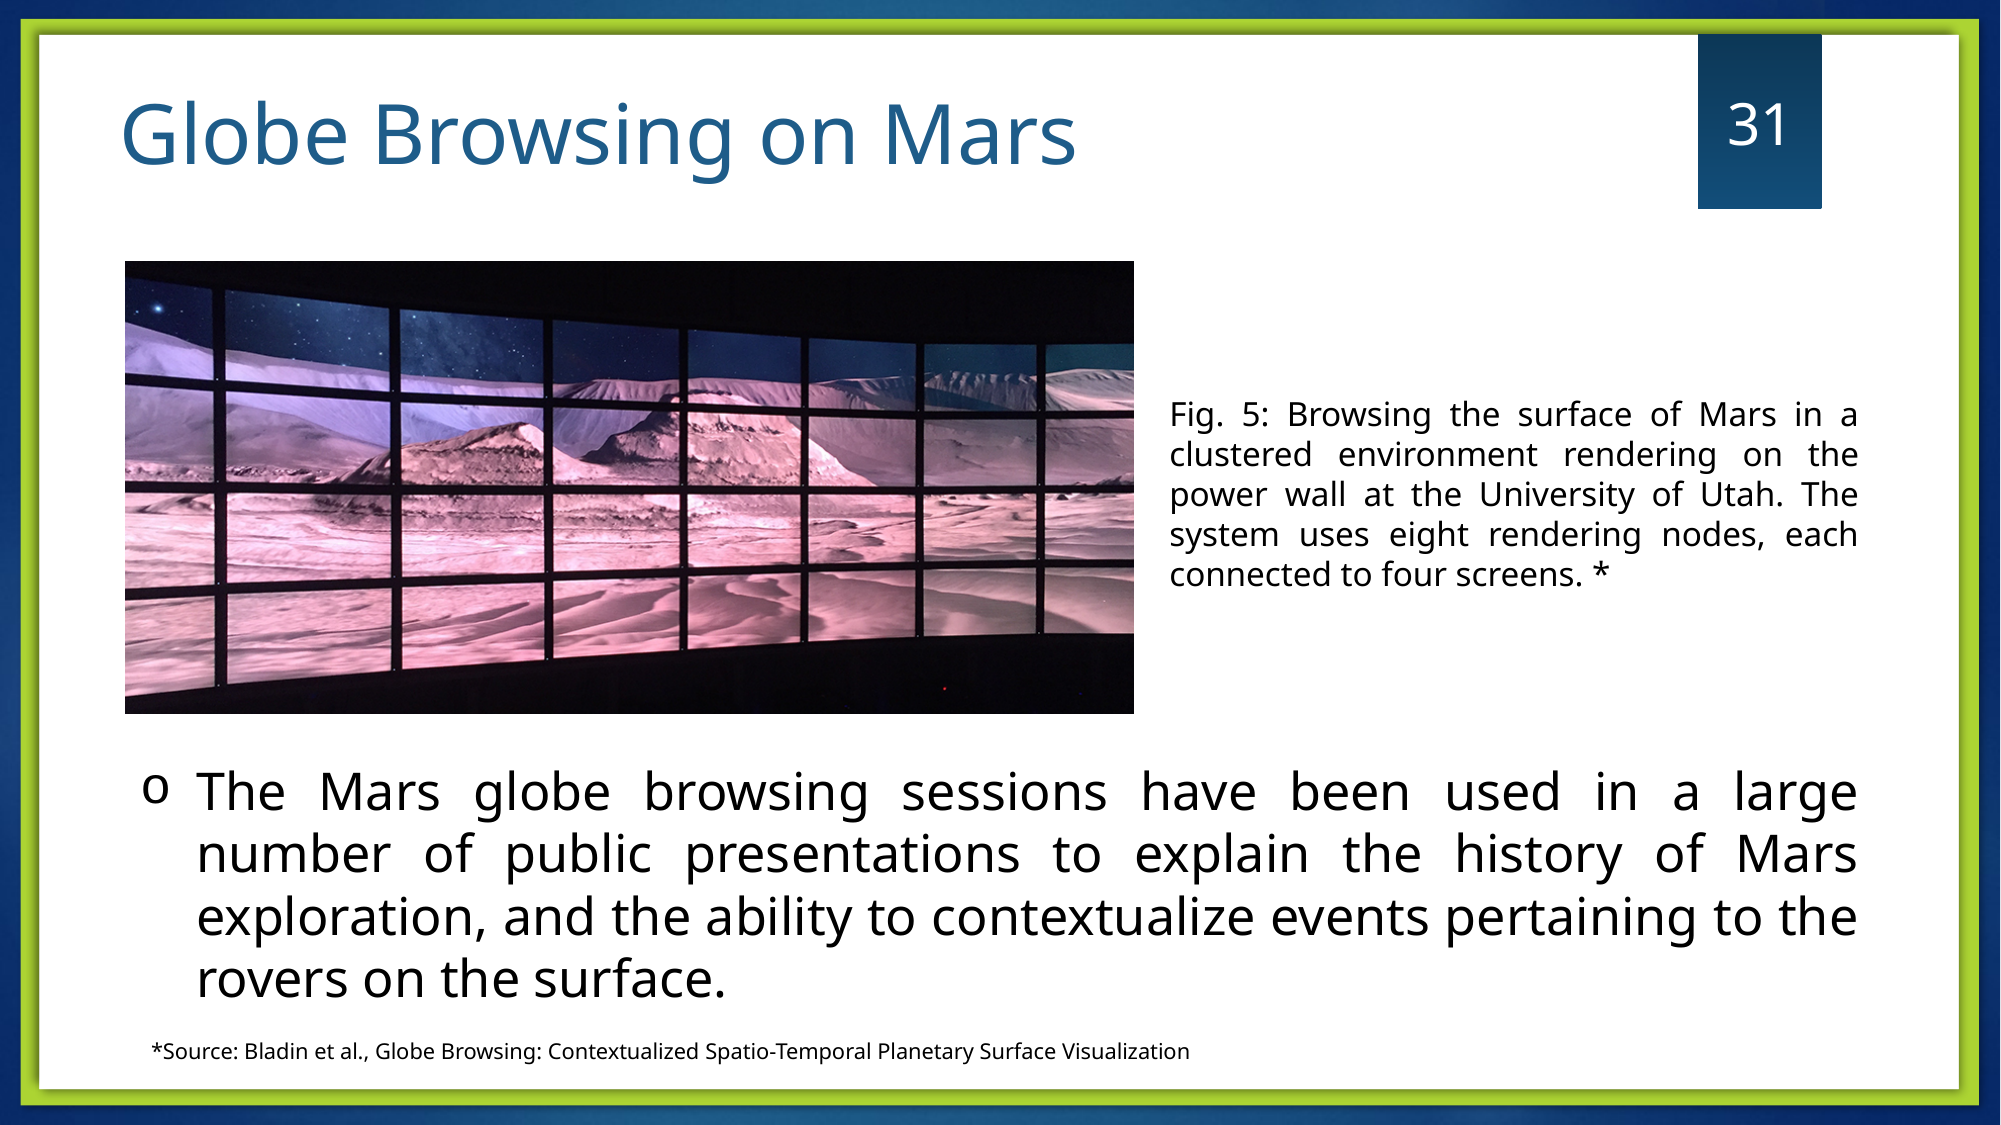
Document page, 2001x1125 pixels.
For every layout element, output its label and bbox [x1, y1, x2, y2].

text_box [0, 0, 2000, 1125]
list [125, 260, 1134, 714]
